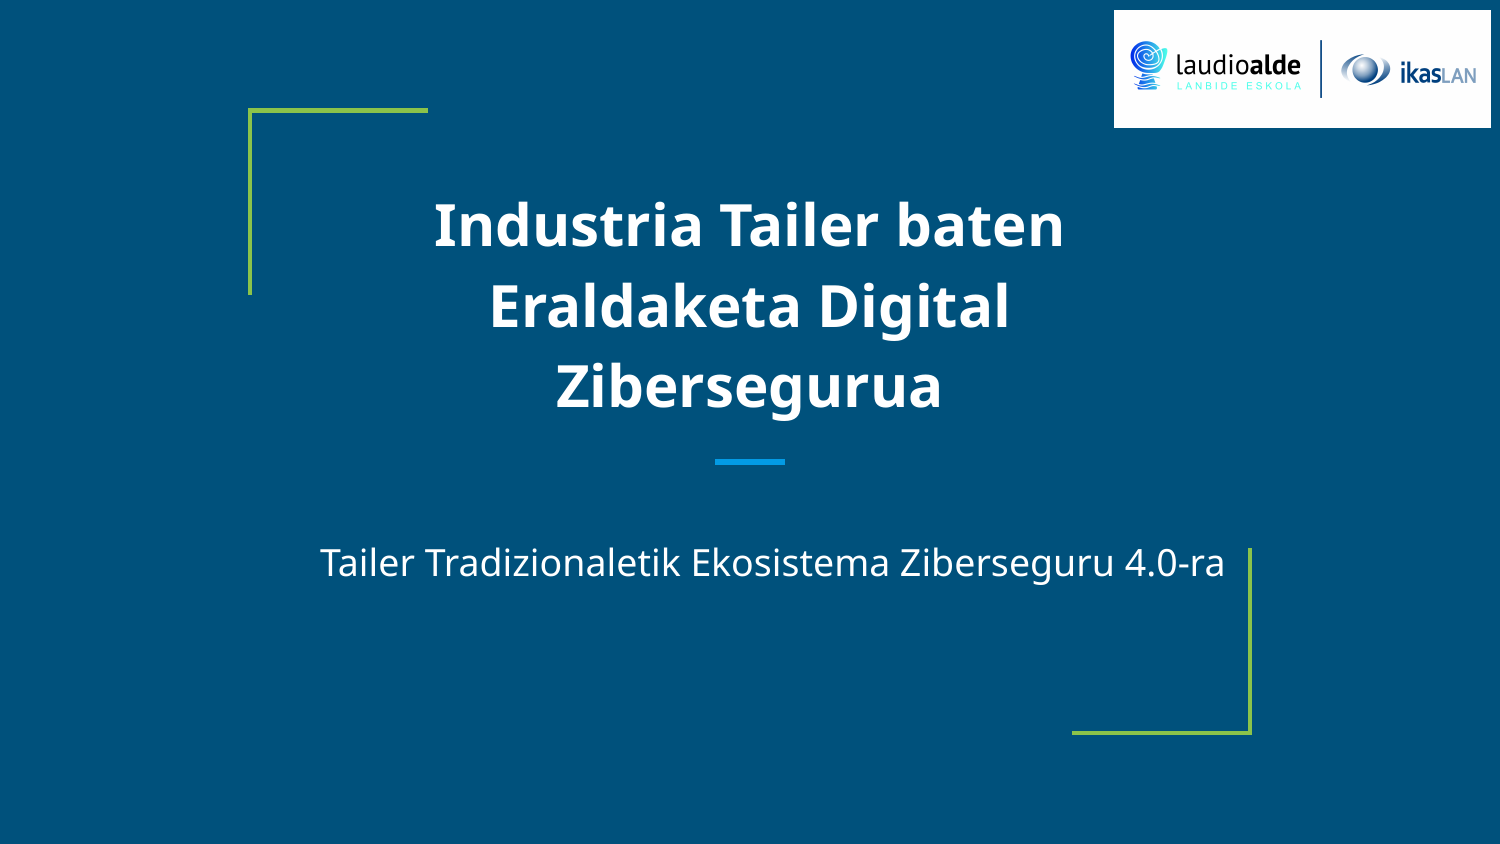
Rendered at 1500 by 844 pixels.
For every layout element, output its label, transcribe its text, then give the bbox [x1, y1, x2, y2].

text_box Tailer Tradizionaletik Ekosistema Ziberseguru 4.0-ra [305, 523, 1439, 599]
title Industria Tailer baten Eraldaketa Digital Zibersegurua [275, 195, 1225, 435]
picture [1115, 11, 1490, 127]
